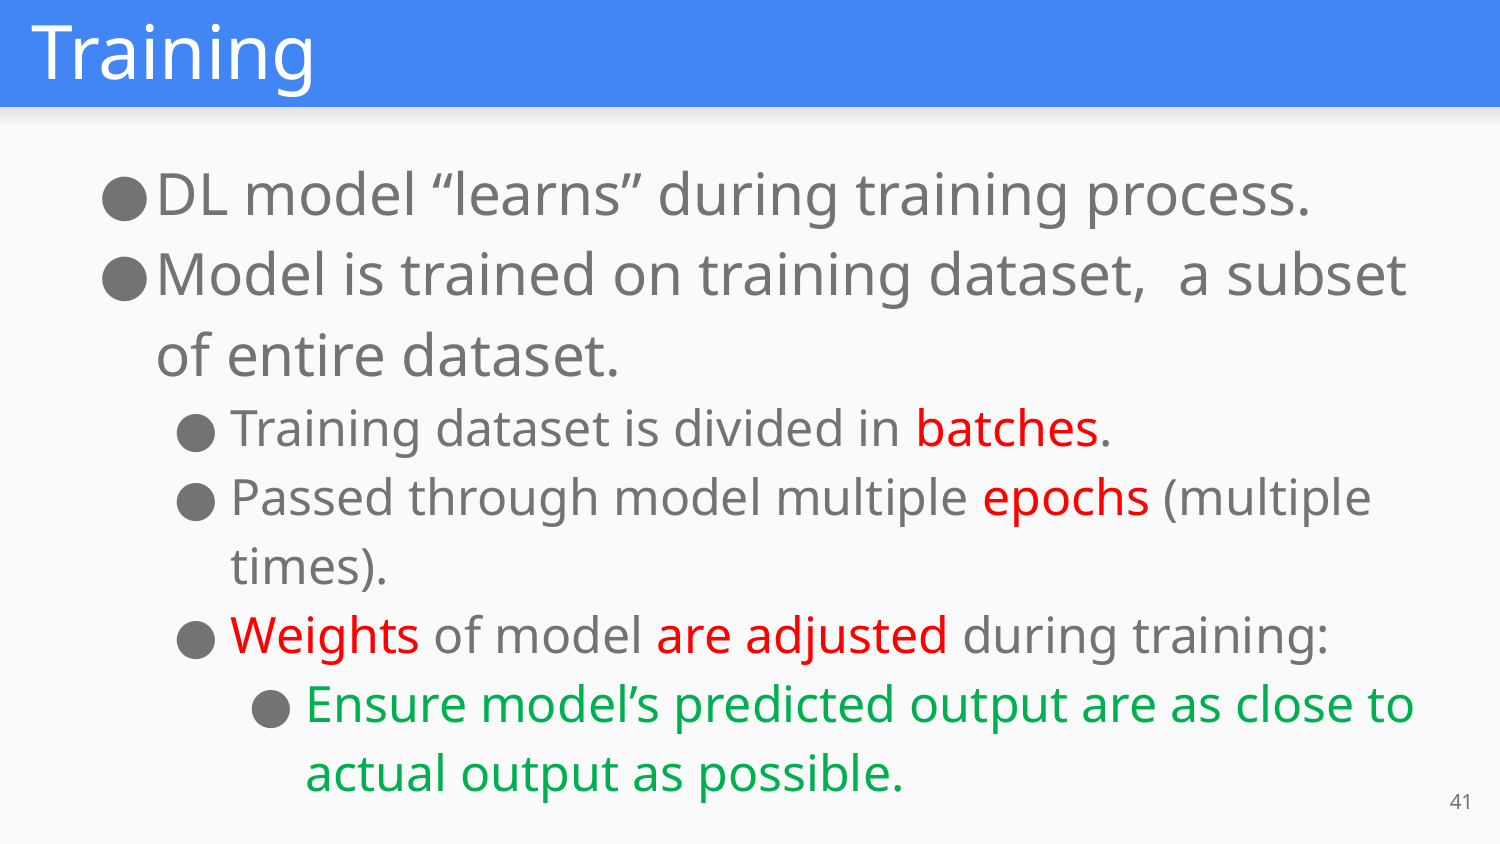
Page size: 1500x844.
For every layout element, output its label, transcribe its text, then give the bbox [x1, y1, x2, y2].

list DL model “learns” during training process. Model is trained on training dataset, a subset of entire dataset. Training dataset is divided in batches. Passed through model multiple epochs (multiple times). Weights of model are adjusted during training: Ensure model’s predicted output are as close to actual output as possible. [65, 131, 1489, 730]
slide_number 41 [1398, 770, 1489, 835]
title Training [16, 11, 1464, 110]
